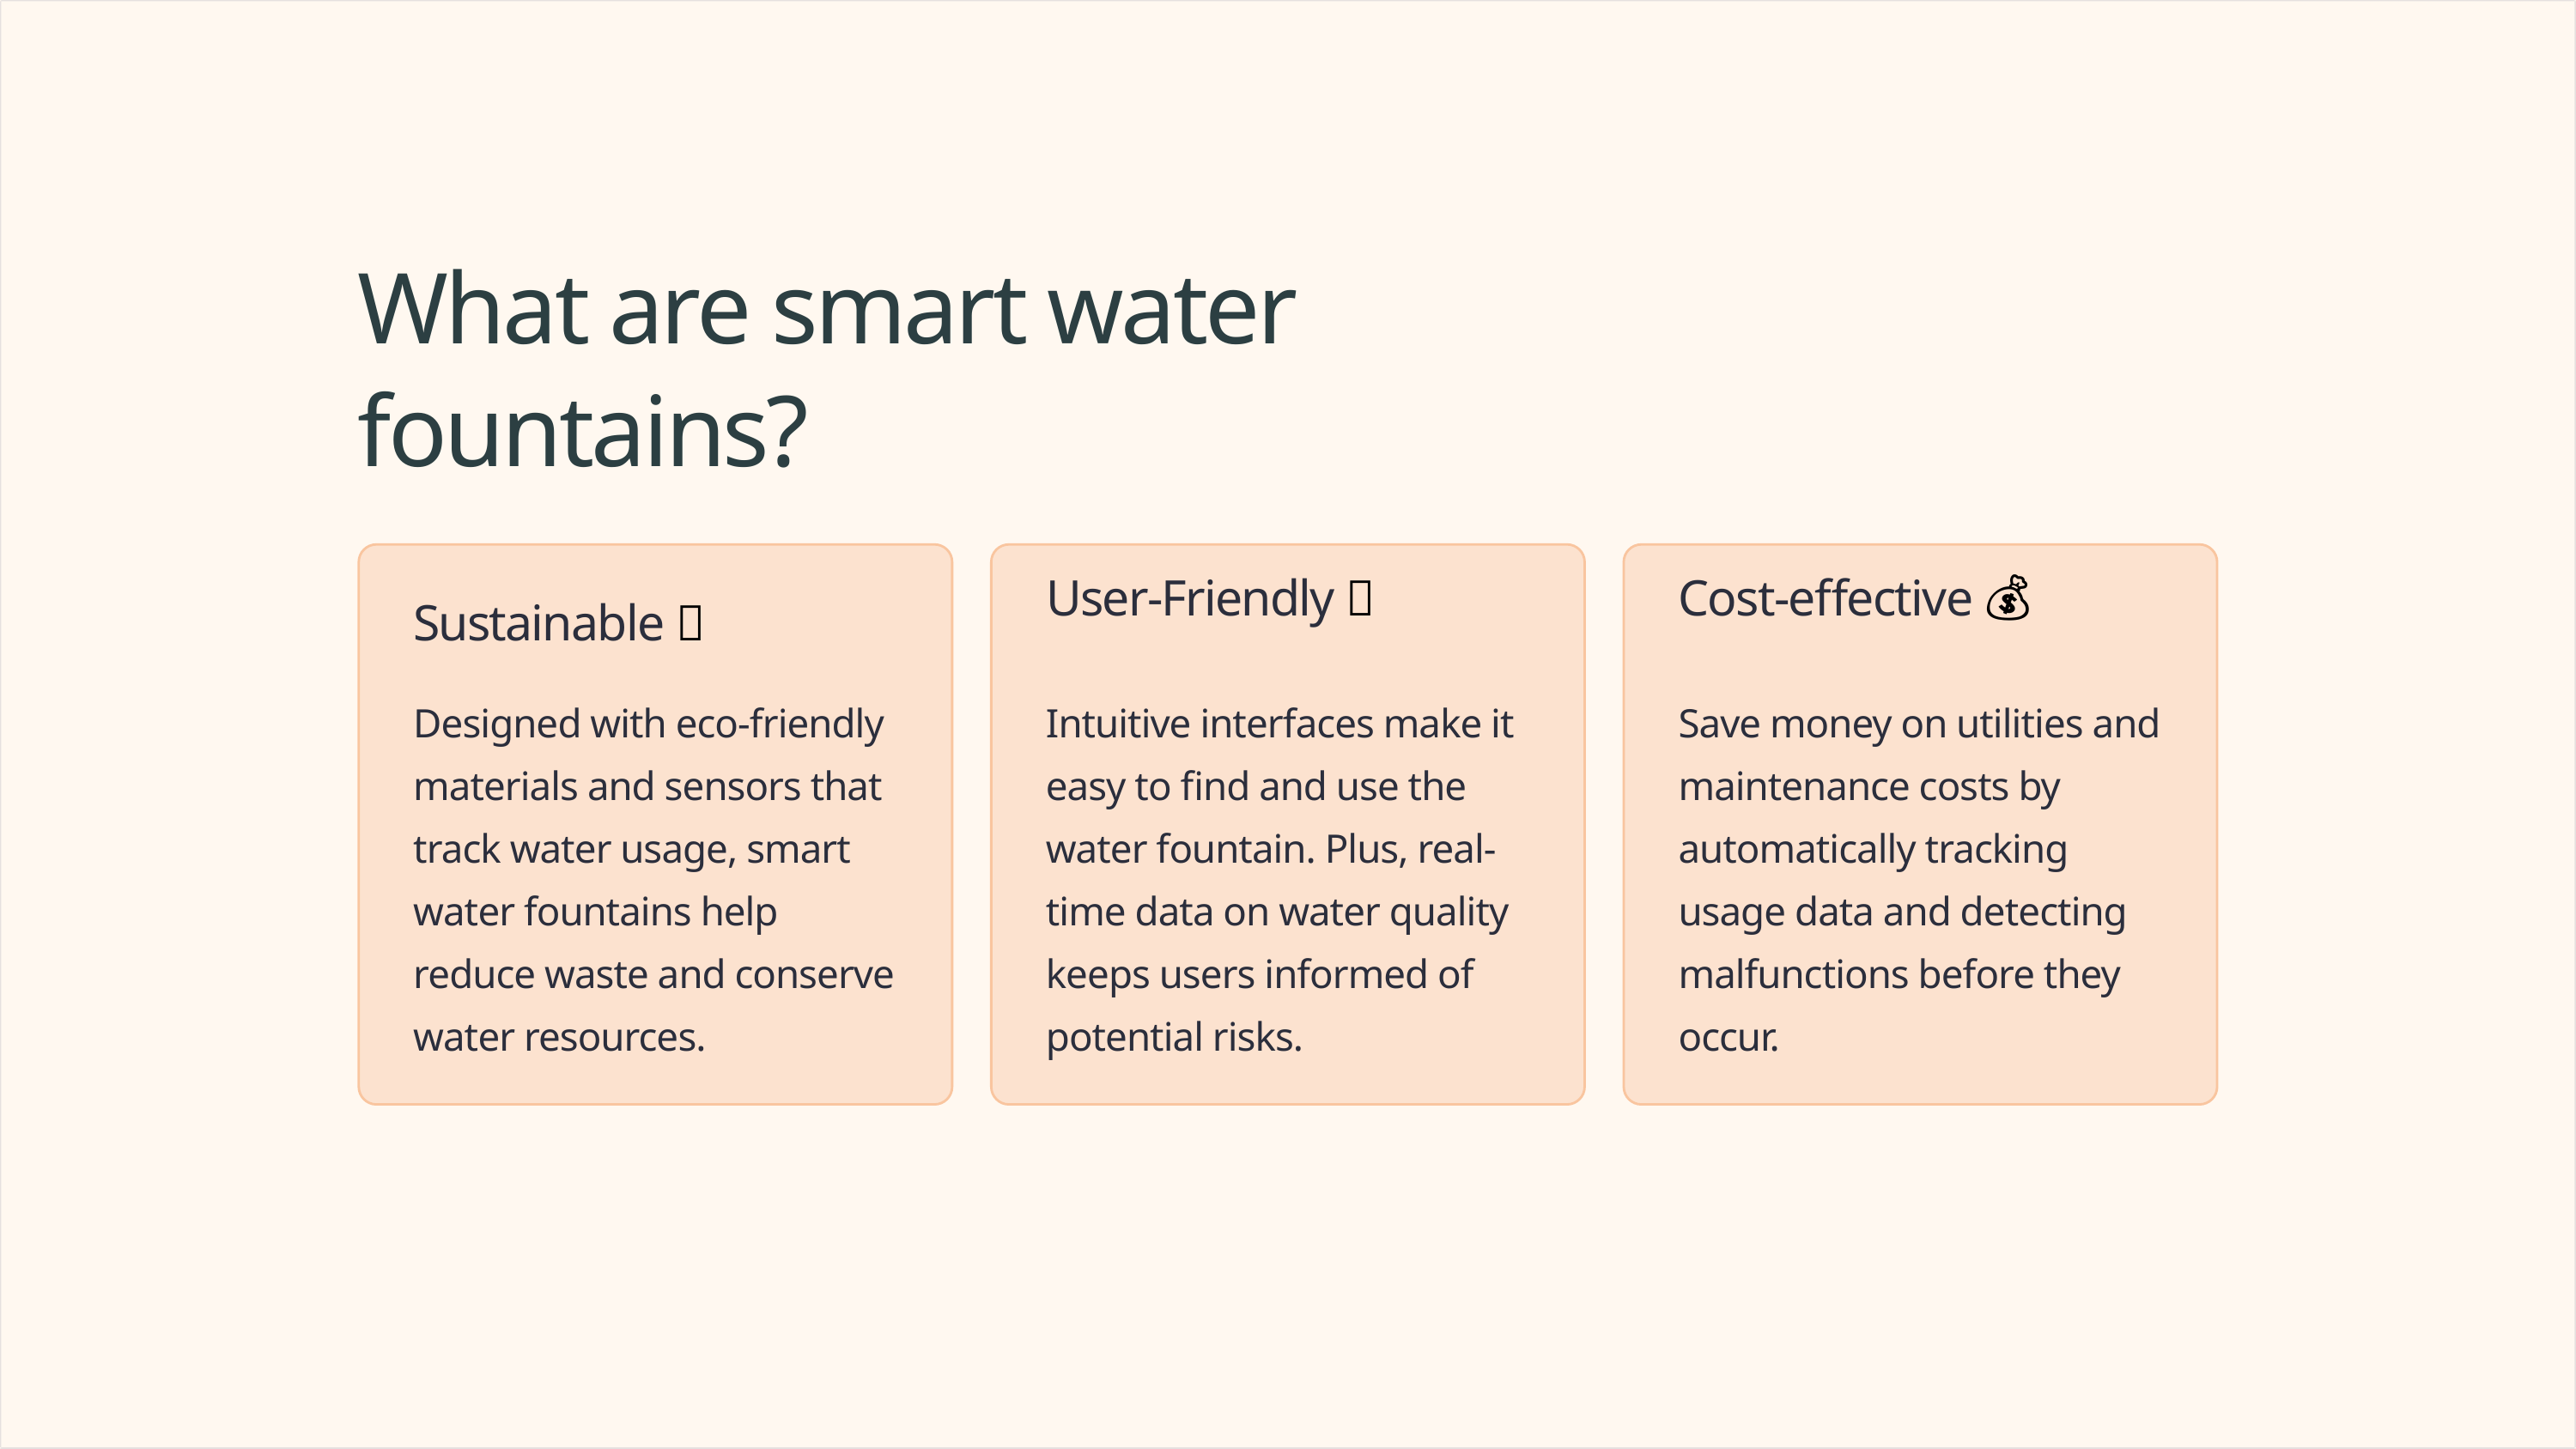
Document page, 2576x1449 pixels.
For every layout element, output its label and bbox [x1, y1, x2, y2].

text_box [0, 0, 2576, 1449]
text_box [989, 543, 1587, 1106]
text_box [357, 543, 954, 1106]
text_box [1622, 543, 2219, 1106]
